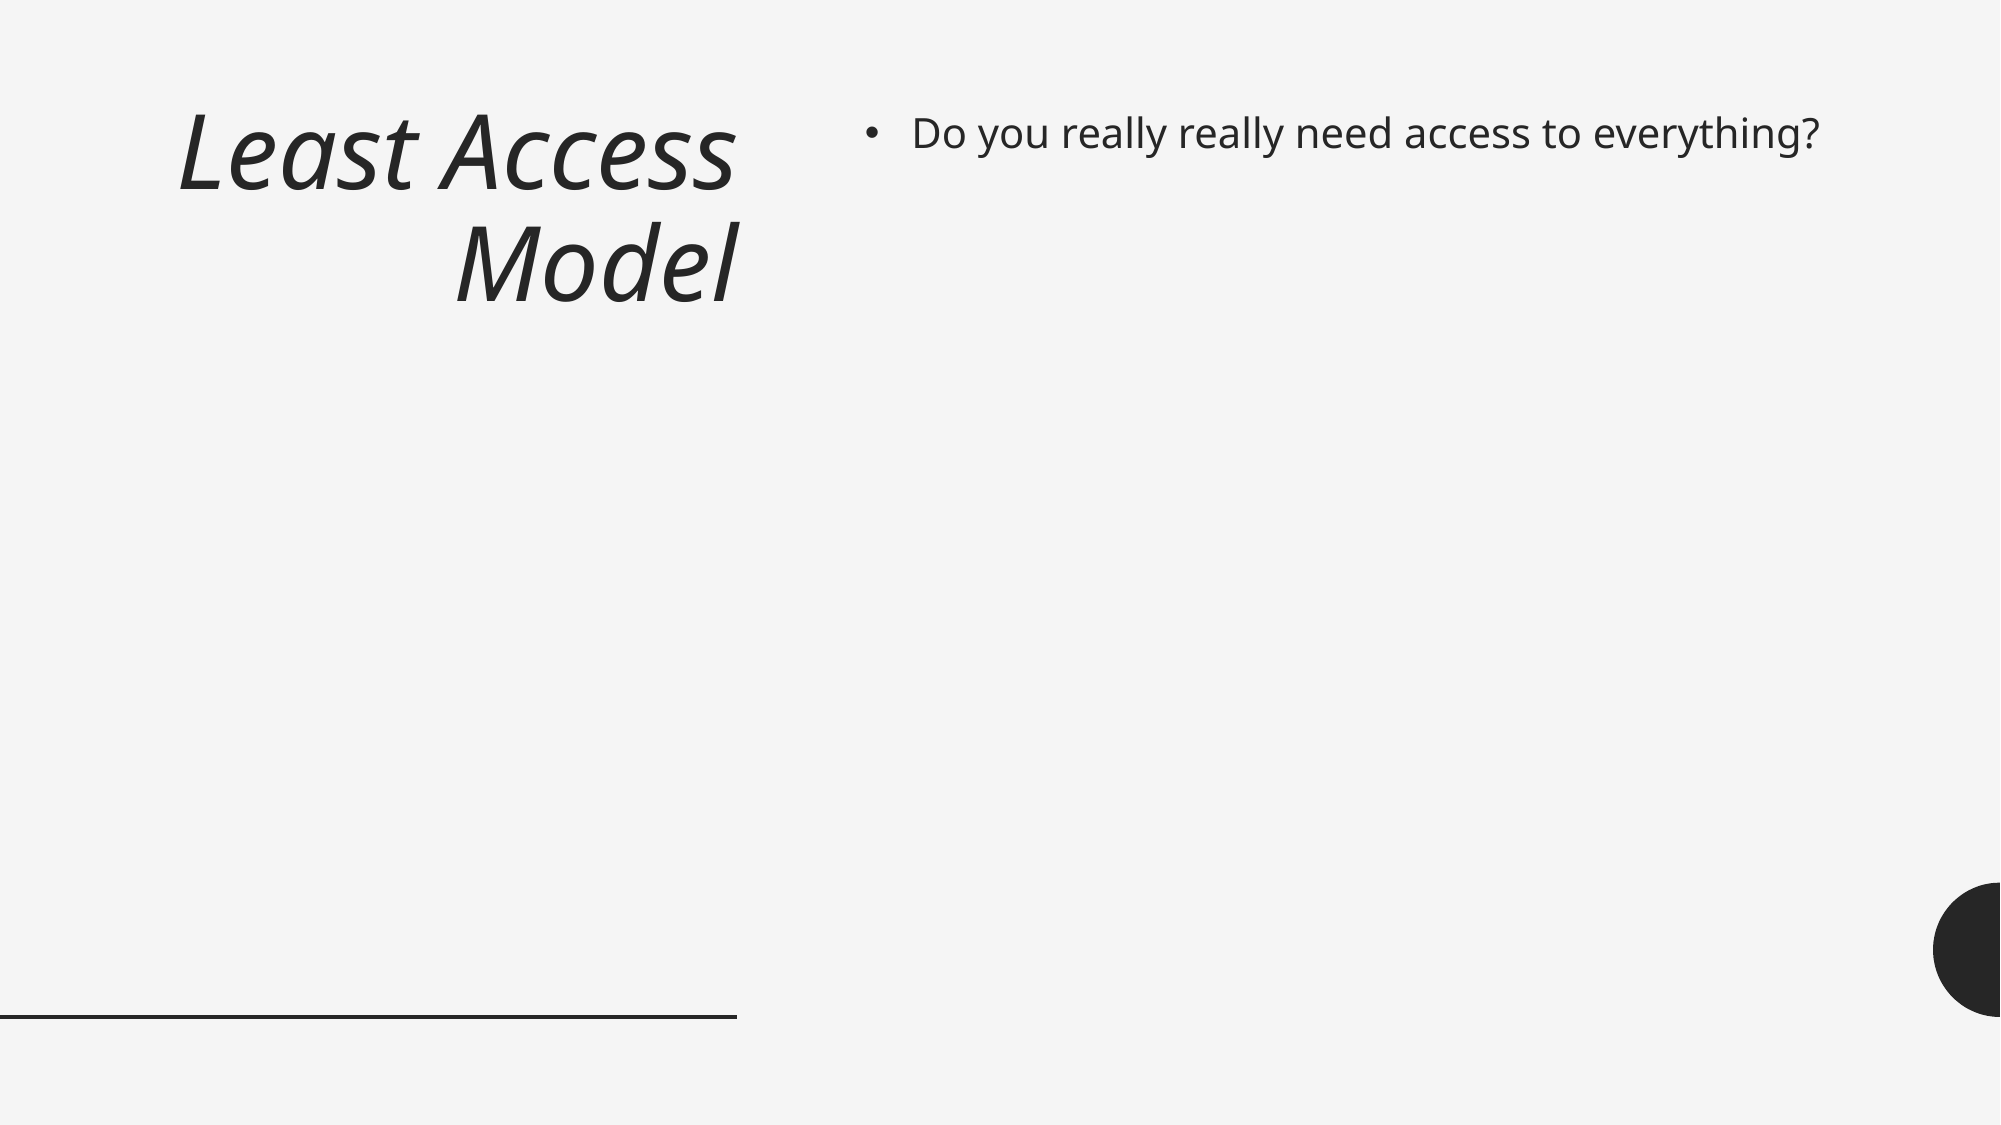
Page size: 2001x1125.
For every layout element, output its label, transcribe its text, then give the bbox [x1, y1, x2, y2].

title Least Access Model [125, 91, 754, 905]
list Do you really really need access to everything? [849, 93, 1875, 1022]
